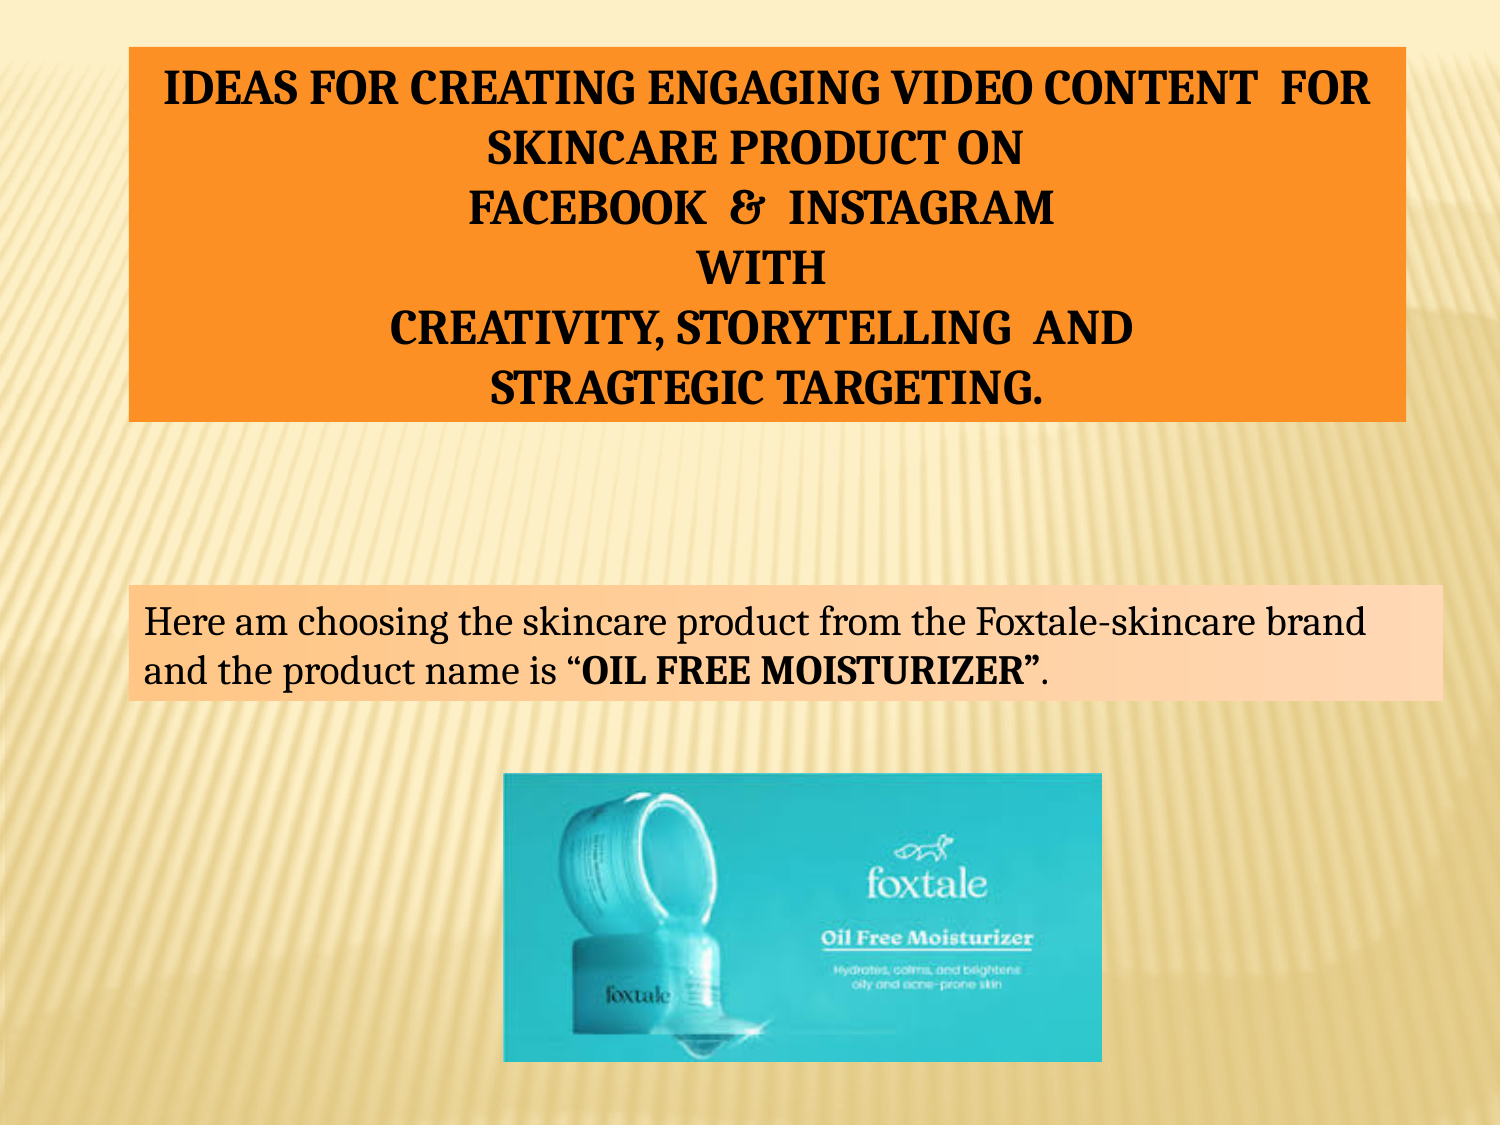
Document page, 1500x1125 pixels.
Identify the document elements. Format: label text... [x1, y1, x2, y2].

text_box IDEAS FOR CREATING ENGAGING VIDEO CONTENT FOR SKINCARE PRODUCT ON FACEBOOK & INSTAGRAM WITH CREATIVITY, STORYTELLING AND STRAGTEGIC TARGETING. [128, 46, 1407, 422]
text_box Here am choosing the skincare product from the Foxtale-skincare brand and the product name is “OIL FREE MOISTURIZER”. [128, 585, 1443, 701]
picture [0, 0, 1500, 1125]
